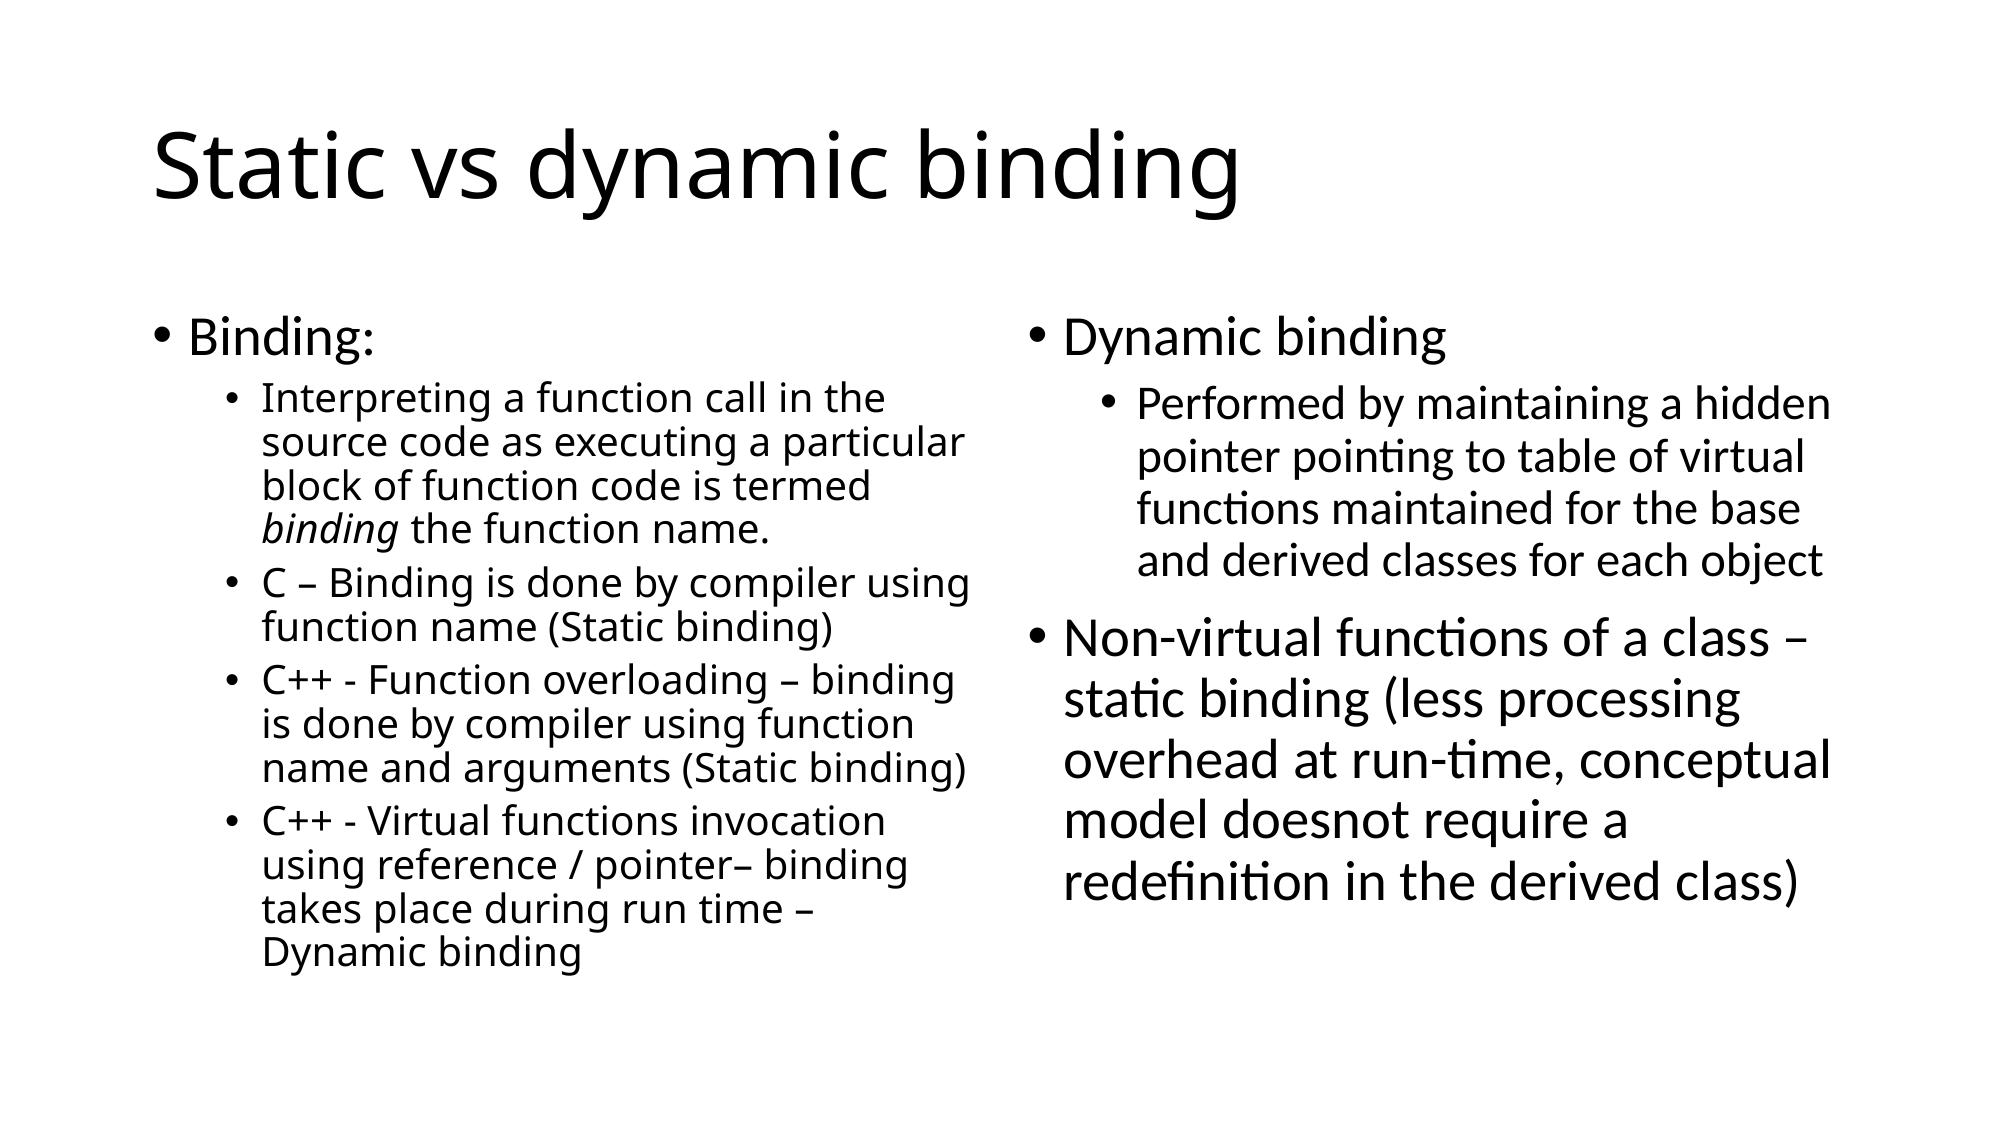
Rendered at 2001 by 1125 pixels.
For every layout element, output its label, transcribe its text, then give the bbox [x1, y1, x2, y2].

list Dynamic binding Performed by maintaining a hidden pointer pointing to table of virtual functions maintained for the base and derived classes for each object Non-virtual functions of a class – static binding (less processing overhead at run-time, conceptual model doesnot require a redefinition in the derived class) [1012, 299, 1863, 1014]
list Binding: Interpreting a function call in the source code as executing a particular block of function code is termed binding the function name. C – Binding is done by compiler using function name (Static binding) C++ - Function overloading – binding is done by compiler using function name and arguments (Static binding) C++ - Virtual functions invocation using reference / pointer– binding takes place during run time – Dynamic binding [137, 299, 988, 1014]
title Static vs dynamic binding [137, 59, 1863, 278]
